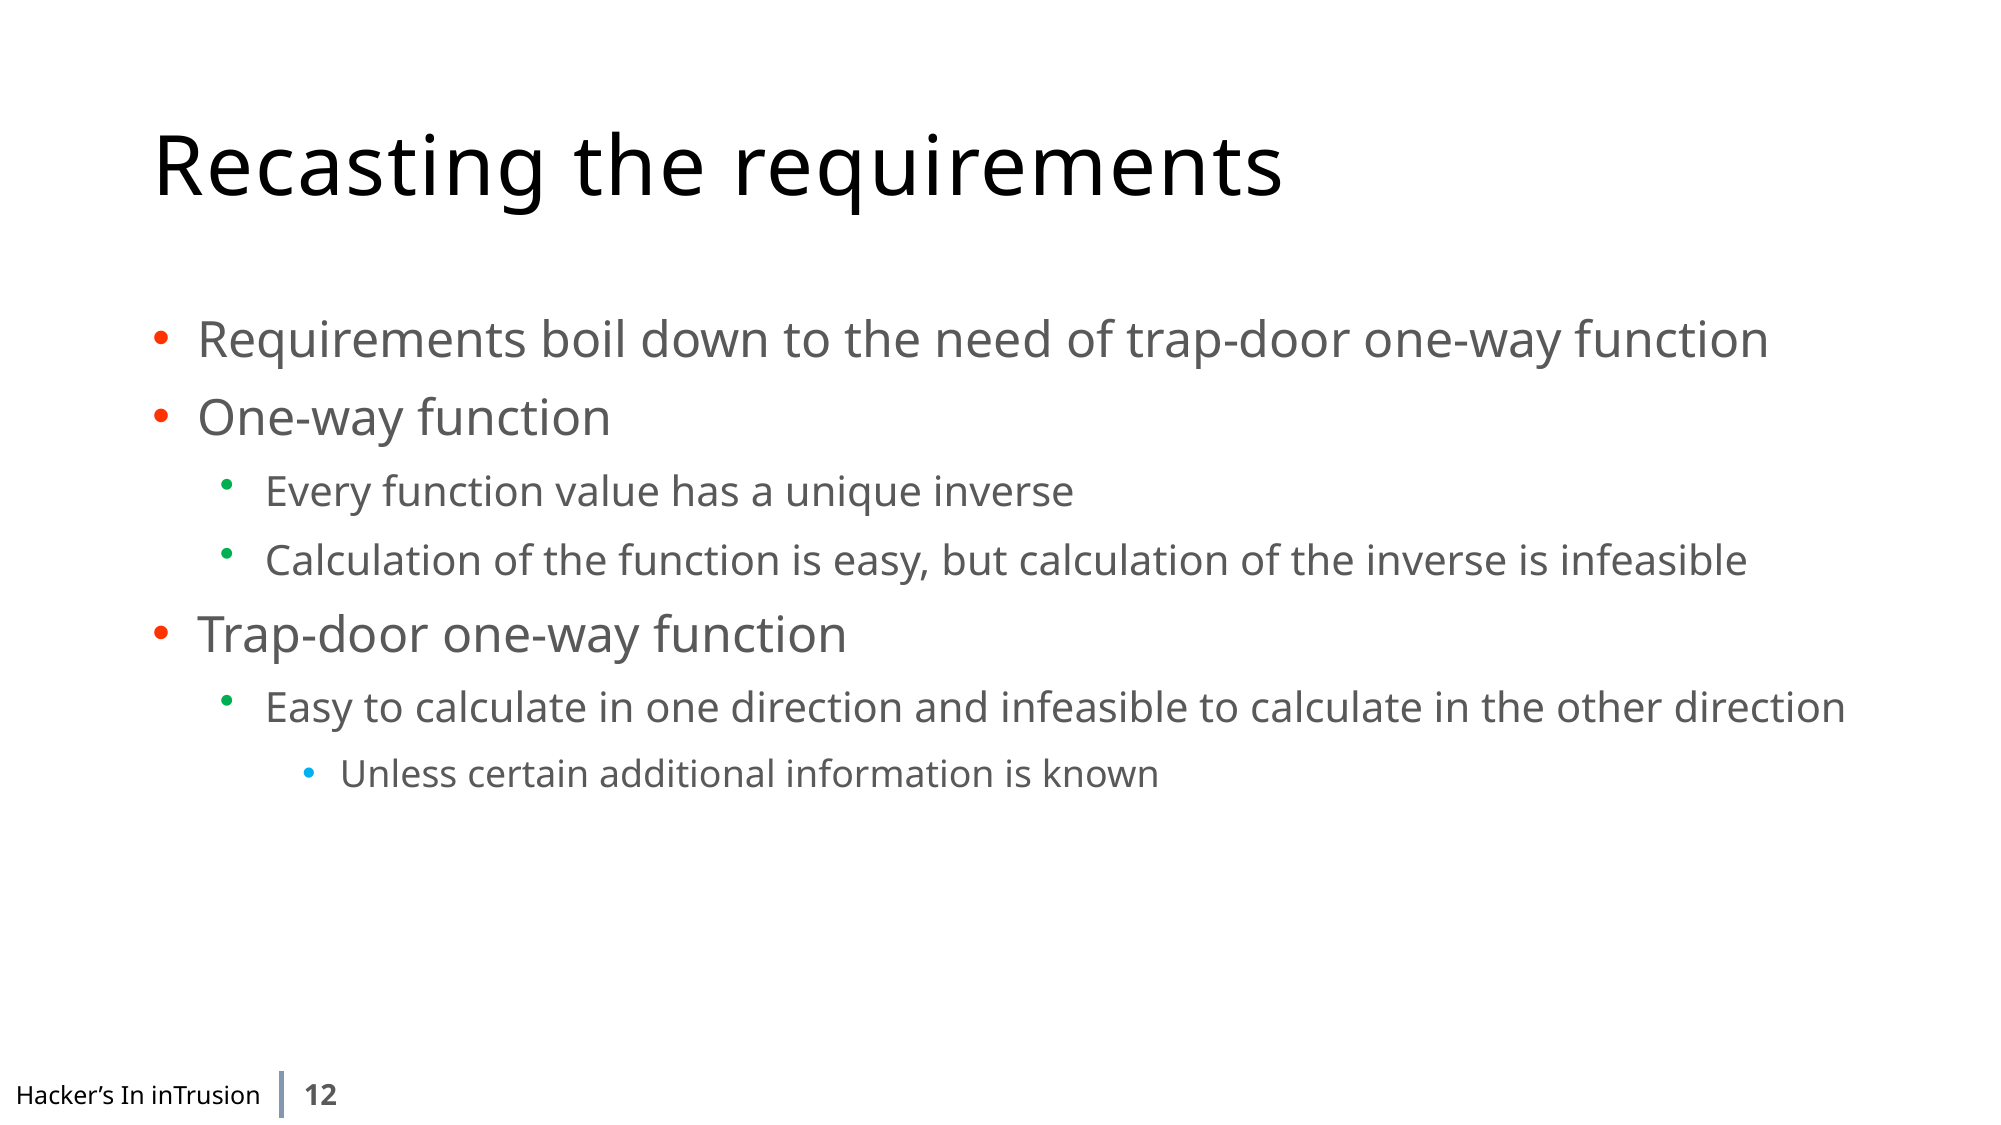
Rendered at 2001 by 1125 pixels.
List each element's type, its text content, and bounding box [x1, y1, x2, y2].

title Recasting the requirements [137, 59, 1863, 278]
list Requirements boil down to the need of trap-door one-way function One-way function Every function value has a unique inverse Calculation of the function is easy, but calculation of the inverse is infeasible Trap-door one-way function Easy to calculate in one direction and infeasible to calculate in the other direction Unless certain additional information is known [137, 299, 1863, 1061]
